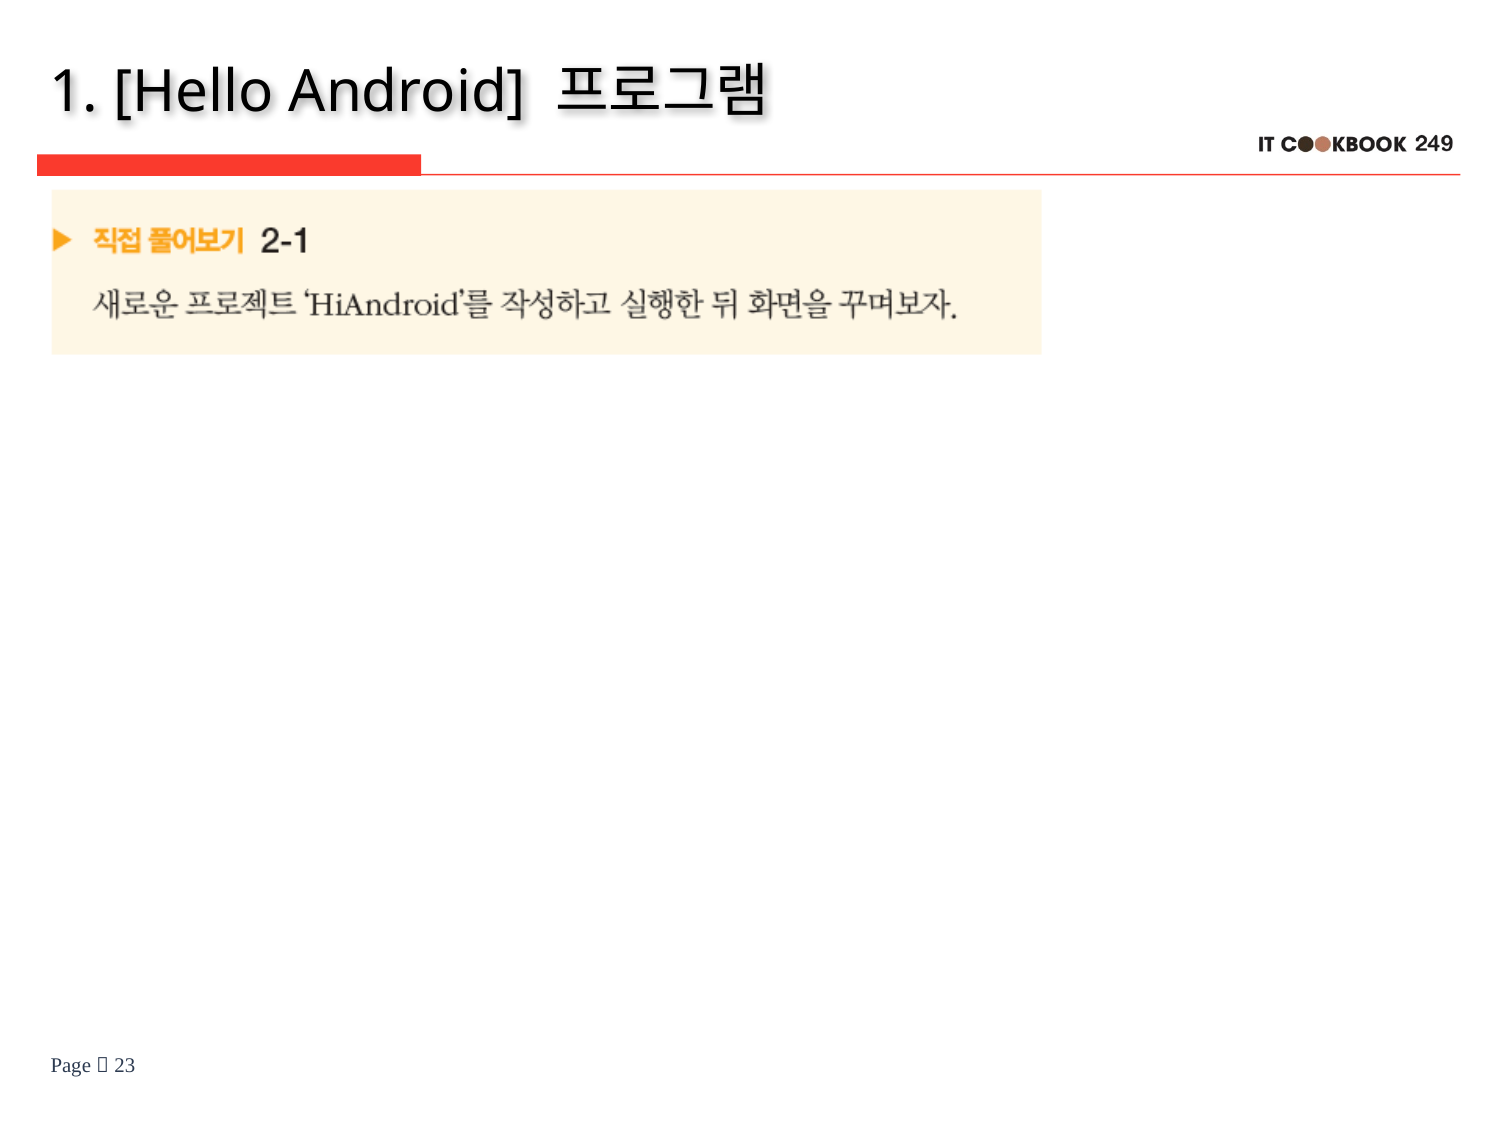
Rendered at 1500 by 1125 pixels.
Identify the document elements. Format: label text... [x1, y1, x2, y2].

picture [48, 186, 1045, 358]
picture [1218, 120, 1464, 164]
title 1. [Hello Android] 프로그램 [48, 53, 1448, 161]
